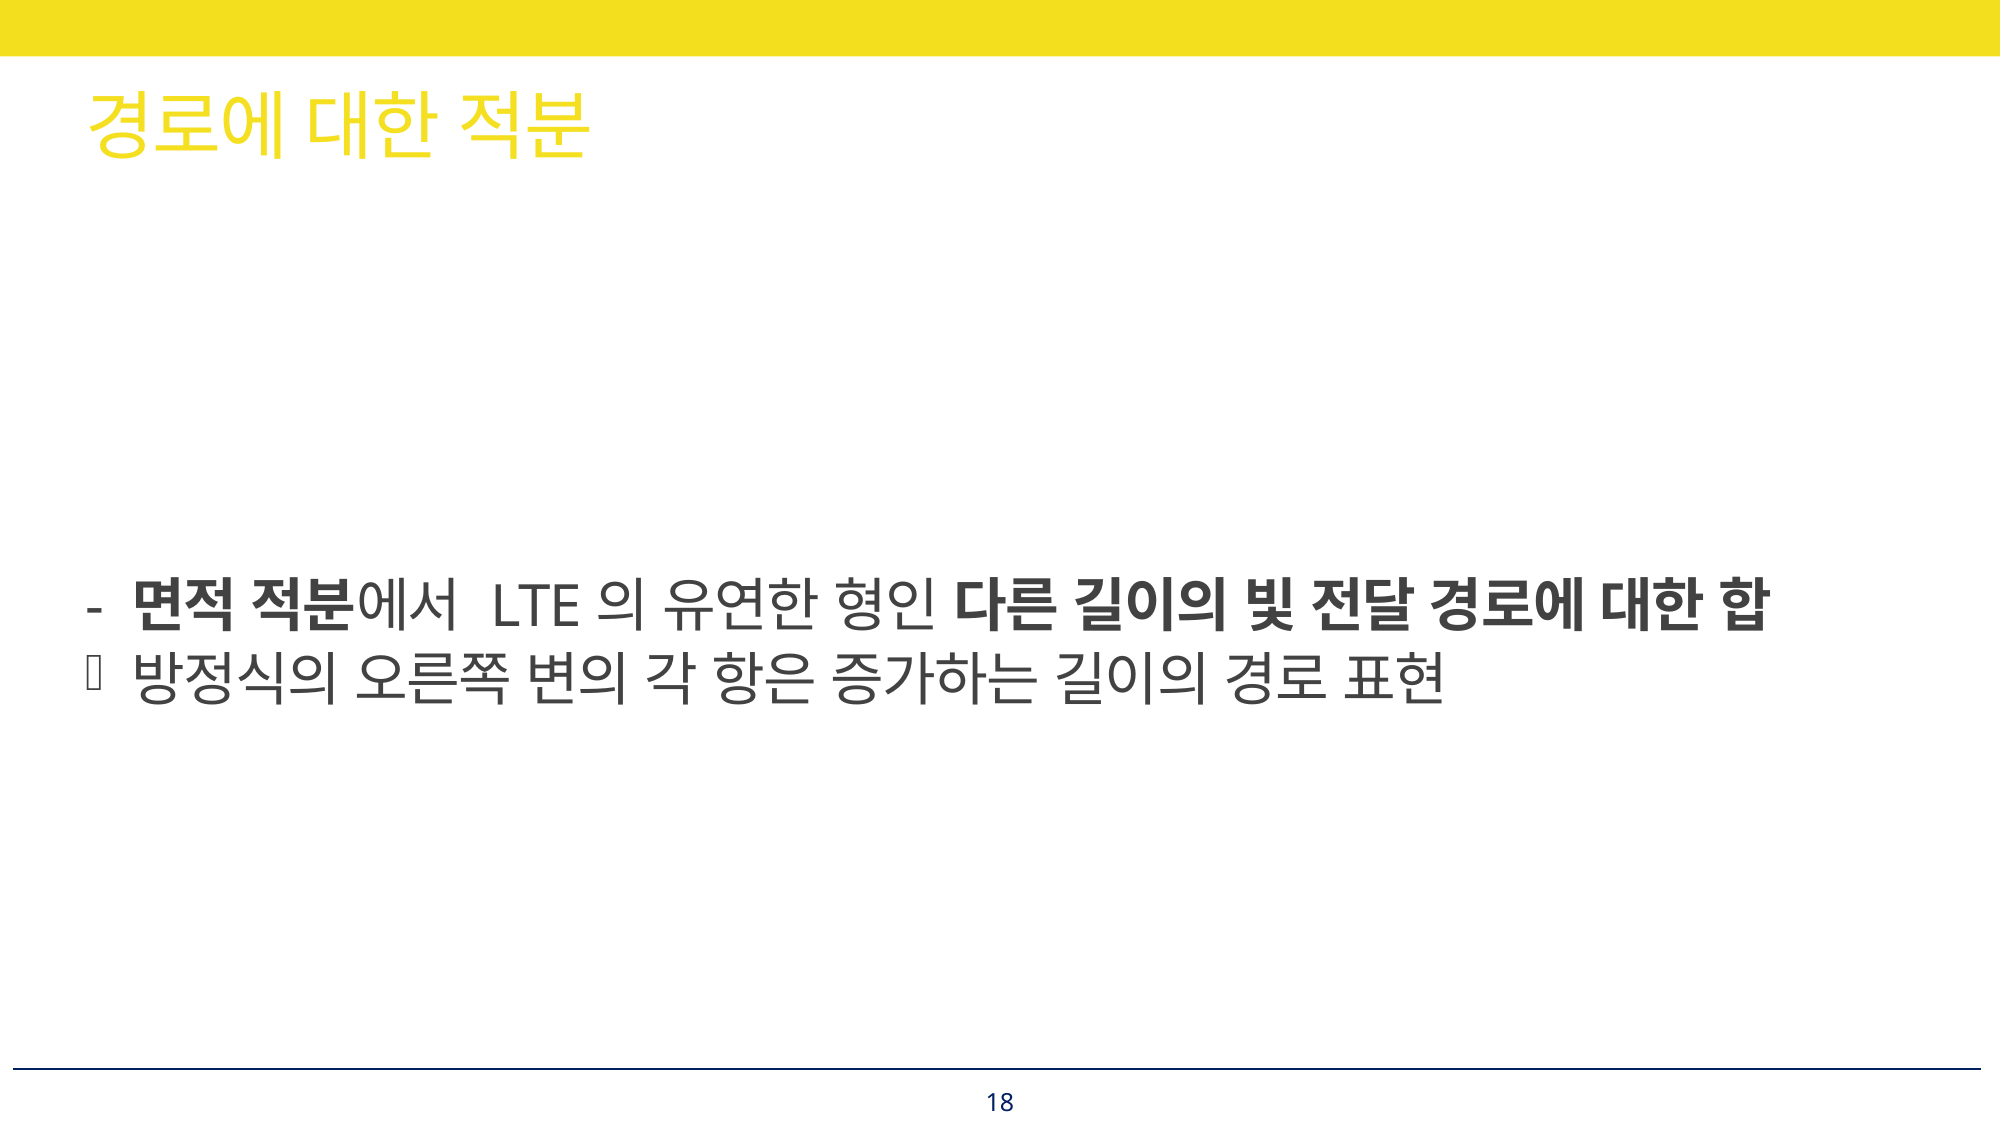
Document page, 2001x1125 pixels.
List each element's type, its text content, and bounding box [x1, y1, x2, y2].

title 경로에 대한 적분 [85, 89, 1915, 171]
slide_number 18 [916, 1078, 1084, 1125]
